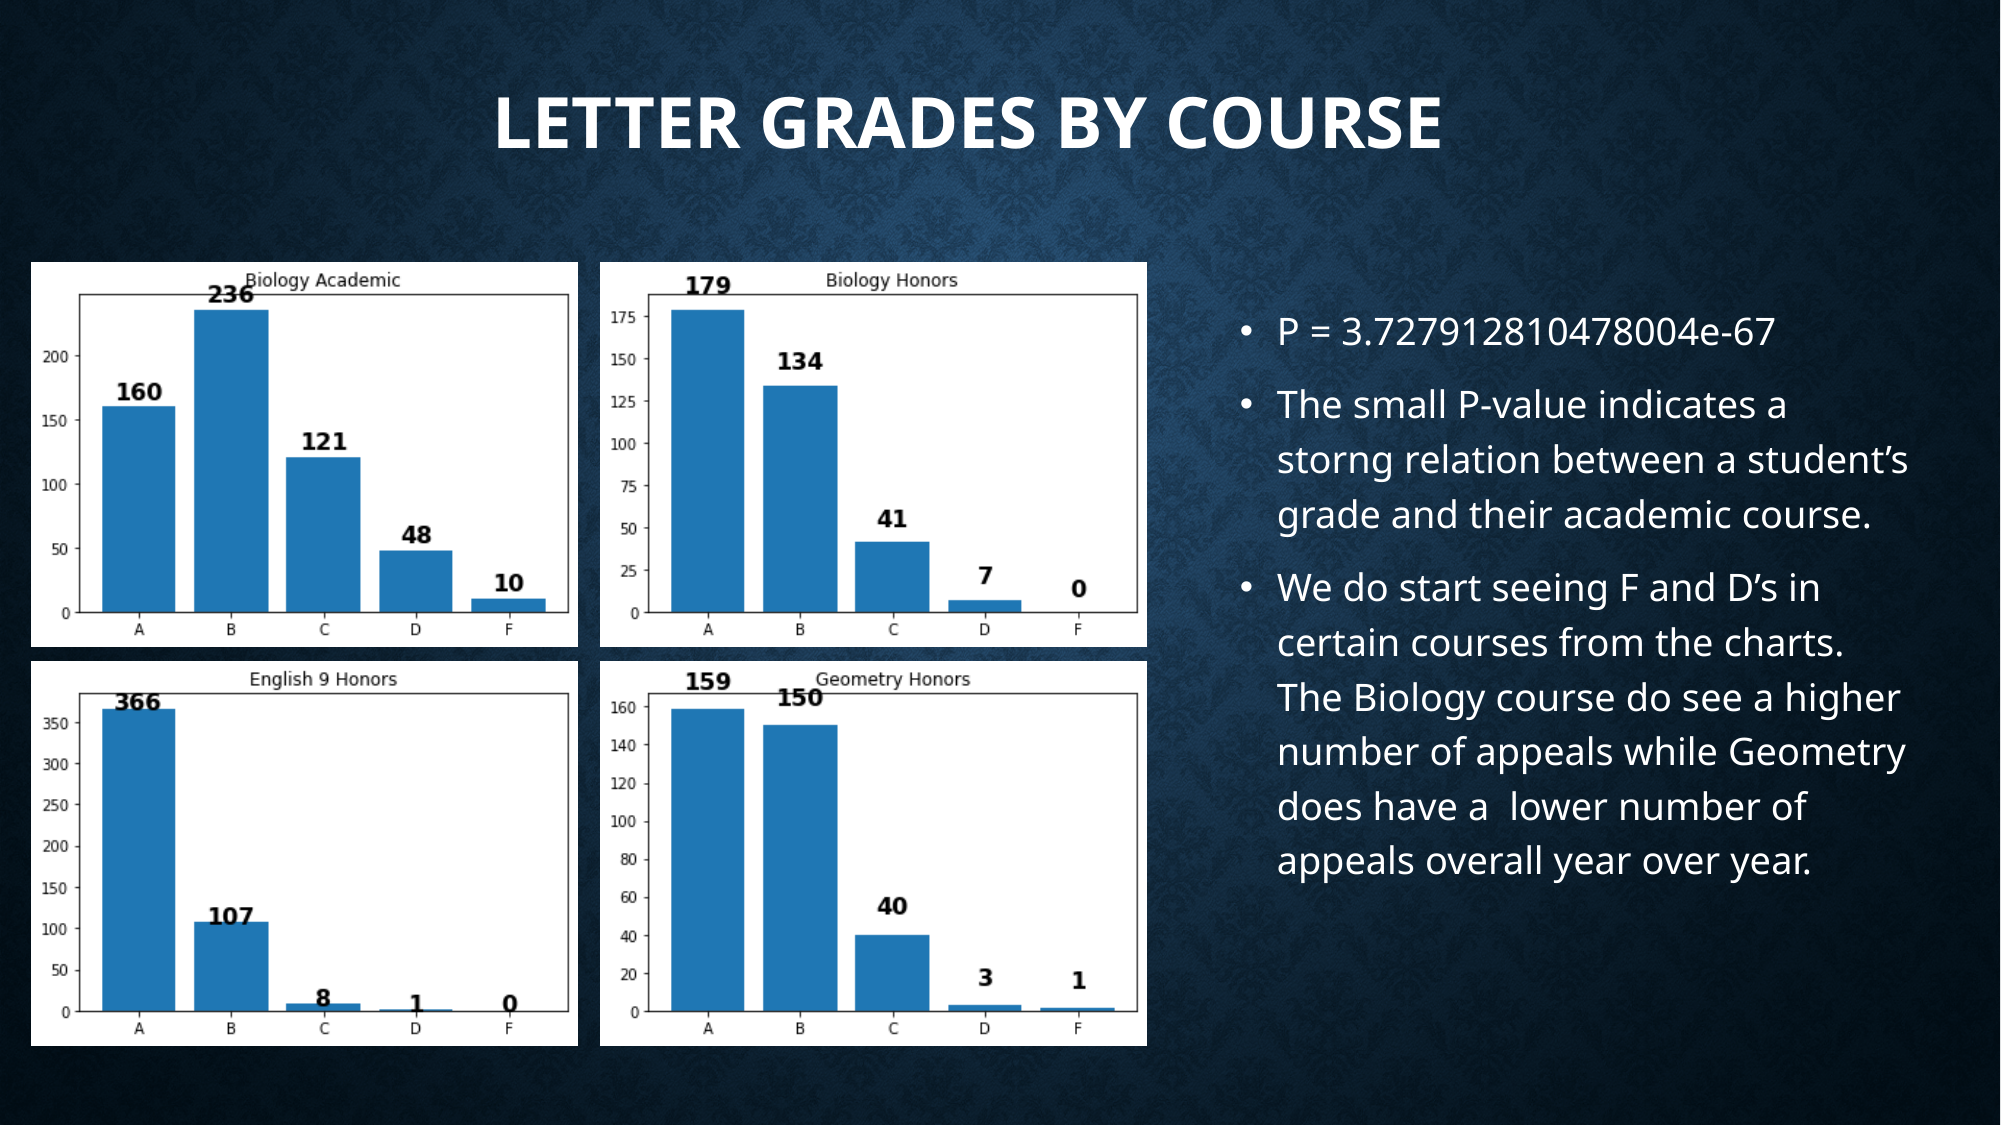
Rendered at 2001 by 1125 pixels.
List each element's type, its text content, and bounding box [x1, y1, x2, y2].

picture [599, 261, 1147, 647]
title Letter Grades by course [119, 17, 1818, 235]
list P = 3.727912810478004e-67 The small P-value indicates a storng relation between a student’s grade and their academic course. We do start seeing F and D’s in certain courses from the charts. The Biology course do see a higher number of appeals while Geometry does have a lower number of appeals overall year over year. [1224, 290, 1925, 975]
picture [30, 661, 578, 1047]
picture [599, 661, 1147, 1047]
picture [30, 261, 578, 647]
